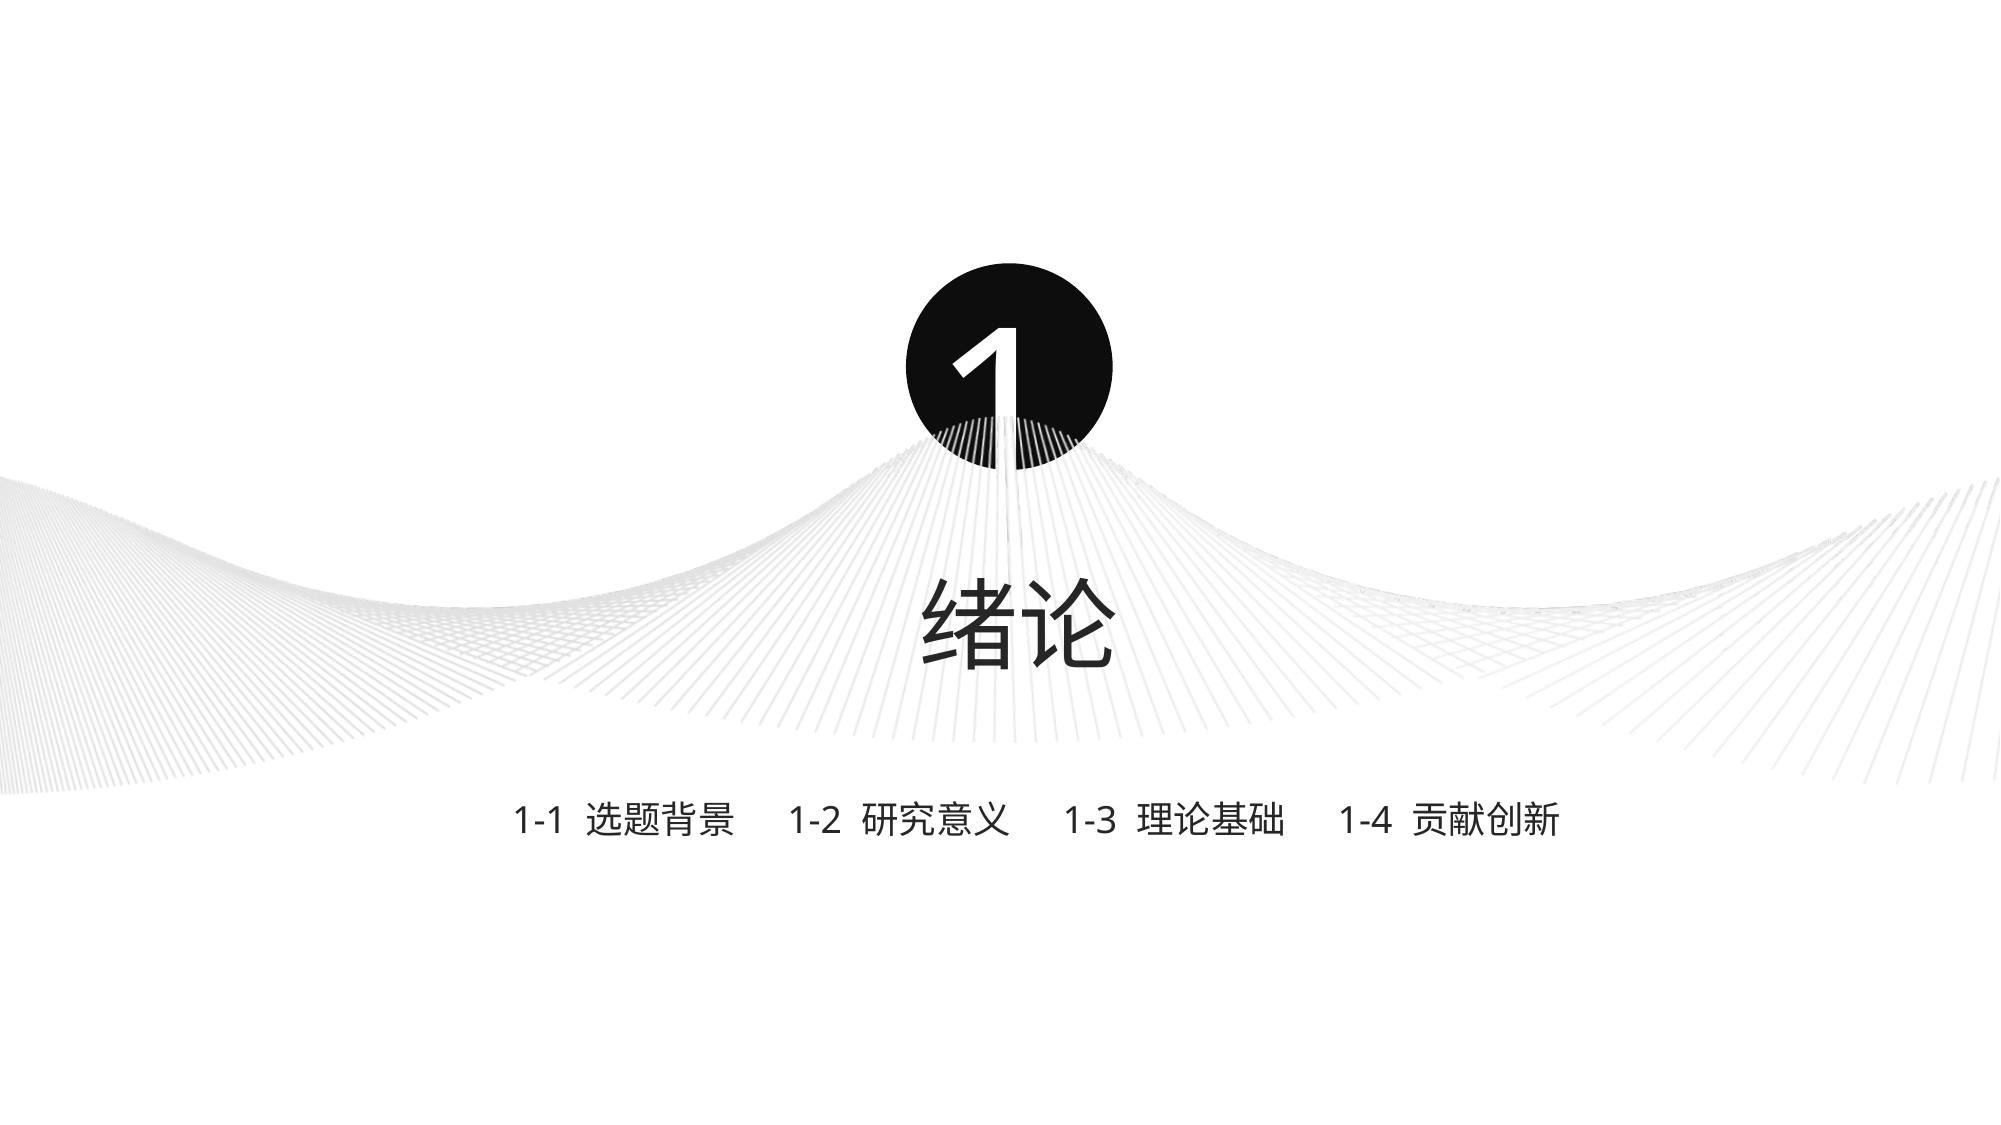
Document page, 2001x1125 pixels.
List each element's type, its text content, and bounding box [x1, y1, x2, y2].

picture [0, 367, 2000, 878]
text_box 1-1 选题背景 1-2 研究意义 1-3 理论基础 1-4 贡献创新 [425, 829, 1649, 849]
text_box [904, 319, 916, 414]
text_box [1020, 262, 1114, 414]
text_box 1 [916, 252, 1020, 415]
